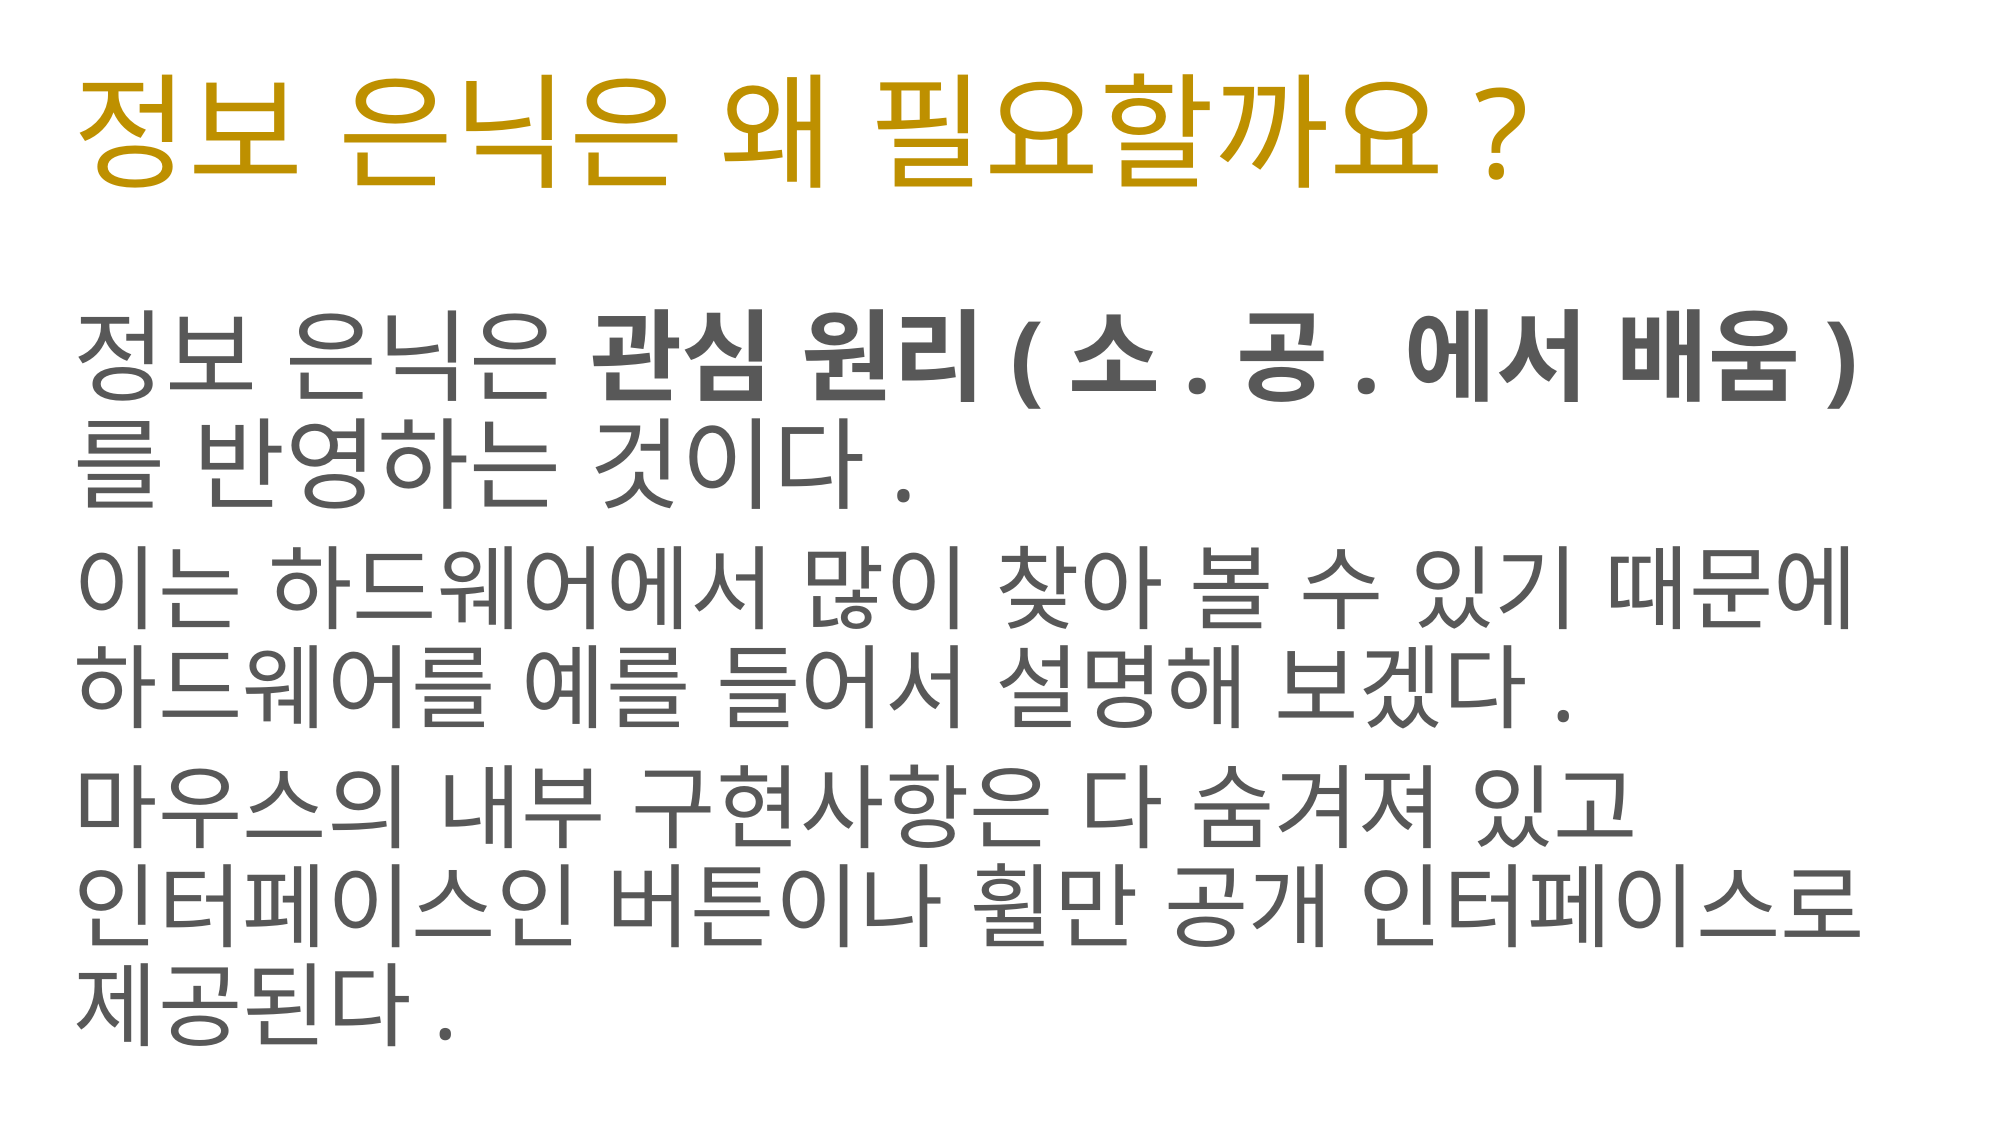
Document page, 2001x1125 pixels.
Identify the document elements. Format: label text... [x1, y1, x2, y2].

list 정보 은닉은 관심 원리(소.공.에서 배움)를 반영하는 것이다. 이는 하드웨어에서 많이 찾아 볼 수 있기 때문에 하드웨어를 예를 들어서 설명해 보겠다. 마우스의 내부 구현사항은 다 숨겨져 있고 인터페이스인 버튼이나 휠만 공개 인터페이스로 제공된다. [59, 299, 1953, 1096]
title 정보 은닉은 왜 필요할까요? [59, 29, 1784, 247]
